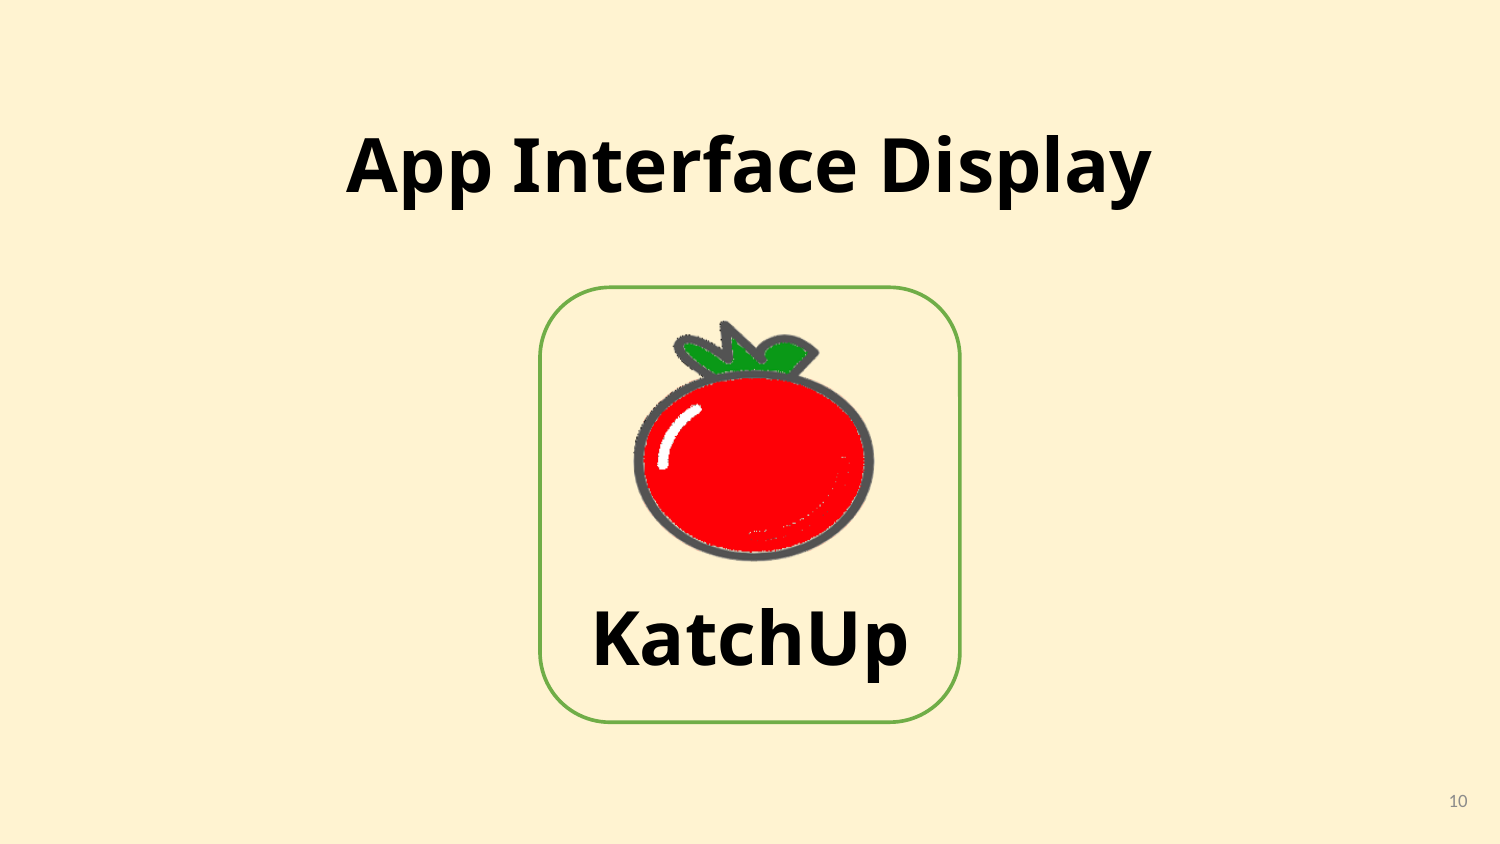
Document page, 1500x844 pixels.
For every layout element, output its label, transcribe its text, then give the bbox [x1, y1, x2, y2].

slide_number 10 [1392, 767, 1483, 833]
title App Interface Display [105, 97, 1394, 239]
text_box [539, 213, 960, 723]
